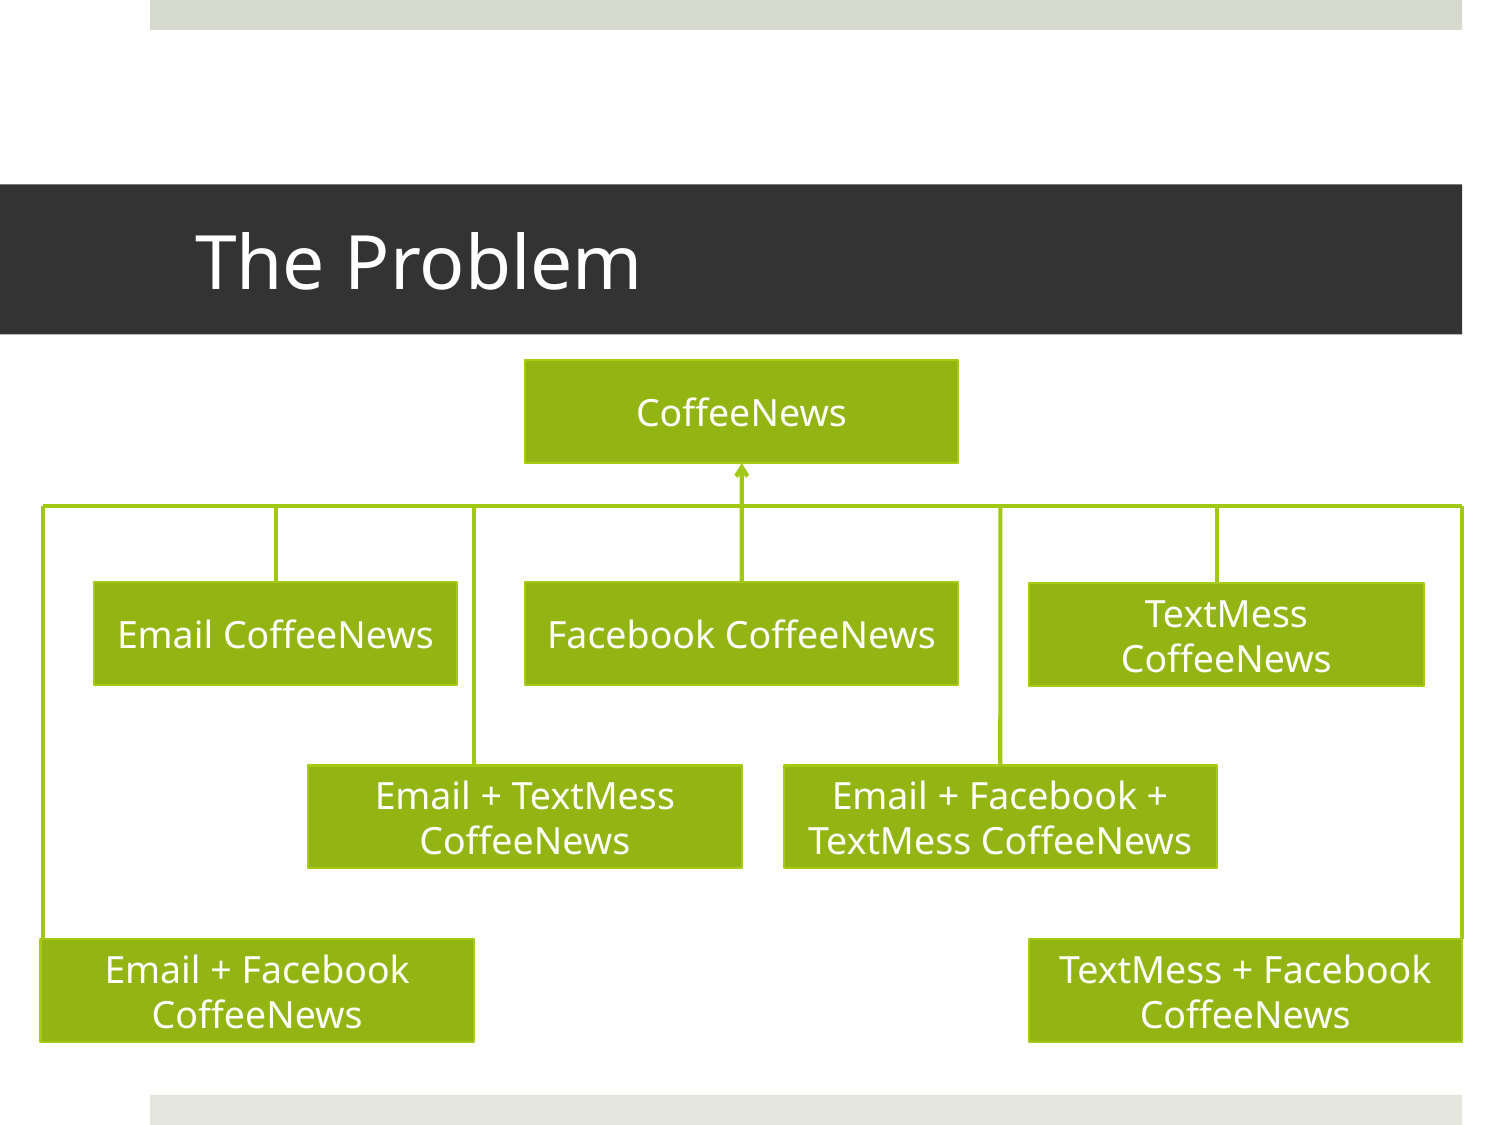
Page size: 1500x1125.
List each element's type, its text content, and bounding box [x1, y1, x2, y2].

text_box Email + Facebook + TextMess CoffeeNews [783, 764, 1218, 869]
text_box Email + TextMess CoffeeNews [307, 764, 743, 869]
text_box Facebook CoffeeNews [524, 581, 959, 686]
title The Problem [0, 184, 1463, 335]
text_box CoffeeNews [524, 359, 959, 464]
text_box TextMess + Facebook CoffeeNews [1028, 938, 1463, 1043]
text_box Email CoffeeNews [93, 581, 458, 686]
text_box TextMess CoffeeNews [1028, 582, 1425, 687]
text_box Email + Facebook CoffeeNews [39, 938, 475, 1043]
